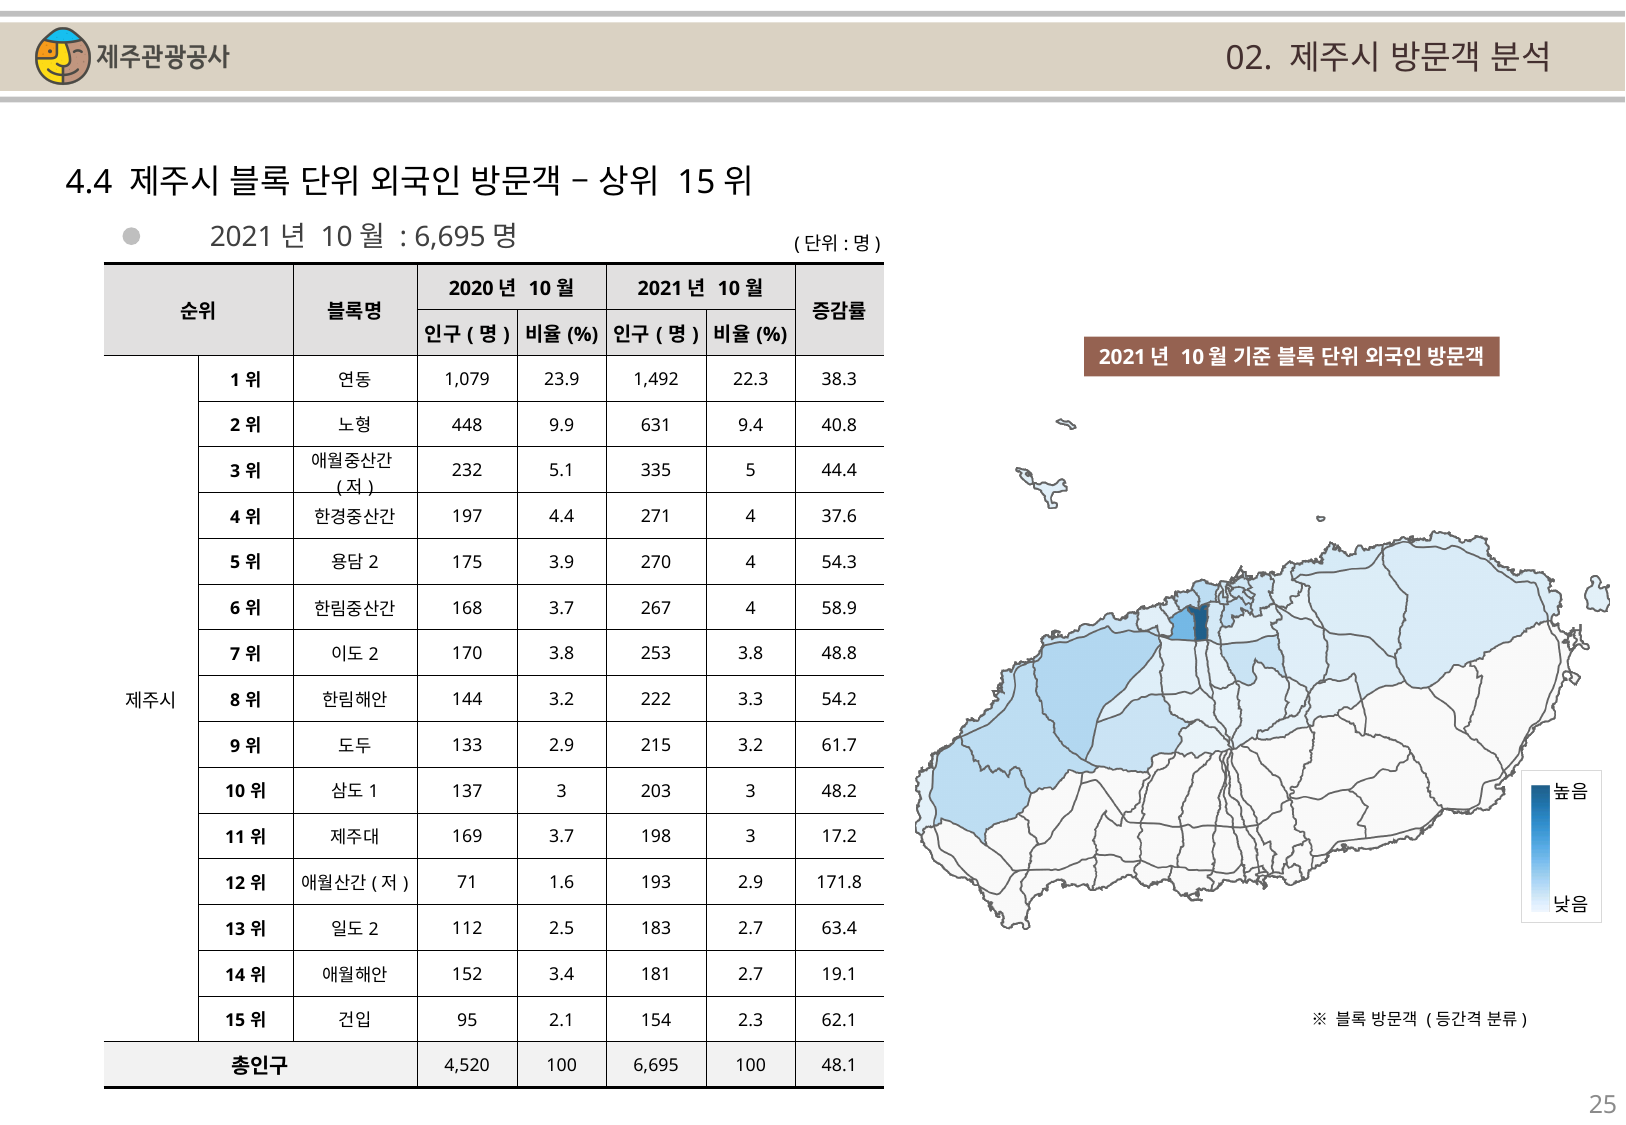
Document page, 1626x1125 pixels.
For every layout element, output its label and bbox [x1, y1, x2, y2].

table_header [418, 265, 606, 309]
table_cell [796, 722, 884, 767]
table_cell [707, 905, 795, 950]
text_box [1042, 28, 1595, 84]
slide_number [1251, 1063, 1618, 1123]
table_cell [796, 997, 884, 1041]
table_cell [607, 676, 706, 721]
table_cell [796, 814, 884, 858]
table_cell [518, 356, 606, 401]
table_cell [518, 768, 606, 813]
table_cell [707, 585, 795, 629]
table_cell [294, 356, 417, 401]
table_cell [518, 951, 606, 996]
table_cell [518, 814, 606, 858]
table_cell [418, 722, 517, 767]
table_cell [294, 676, 417, 721]
table_cell [199, 768, 293, 813]
table_cell [707, 768, 795, 813]
table_cell [518, 493, 606, 538]
table_cell [518, 539, 606, 584]
table_cell [796, 356, 884, 401]
table_cell [418, 539, 517, 584]
table_cell [707, 814, 795, 858]
table_cell [796, 768, 884, 813]
table_cell [796, 1042, 884, 1086]
text_box [1521, 770, 1618, 925]
table_cell [294, 402, 417, 446]
table_cell [607, 722, 706, 767]
table_header [607, 265, 795, 309]
table_cell [418, 859, 517, 904]
table_cell [796, 630, 884, 675]
table_cell [607, 905, 706, 950]
table_cell [199, 402, 293, 446]
table_cell [199, 493, 293, 538]
table_cell [418, 951, 517, 996]
table_cell [707, 493, 795, 538]
table_cell [199, 630, 293, 675]
text_box [50, 152, 1144, 208]
table_cell [199, 447, 293, 492]
table_cell [199, 859, 293, 904]
table_cell [199, 997, 293, 1041]
table_cell [518, 859, 606, 904]
table_cell [607, 997, 706, 1041]
table_cell [418, 585, 517, 629]
table_cell [199, 814, 293, 858]
table_cell [294, 814, 417, 858]
table_header [796, 265, 884, 355]
table_cell [418, 676, 517, 721]
table_cell [607, 493, 706, 538]
table_cell [707, 539, 795, 584]
table_cell [294, 951, 417, 996]
table_cell [418, 310, 517, 355]
table_cell [294, 585, 417, 629]
table_cell [199, 951, 293, 996]
table_cell [104, 356, 198, 1041]
table_cell [607, 402, 706, 446]
table_cell [796, 447, 884, 492]
table_cell [418, 493, 517, 538]
text_box [779, 224, 896, 262]
table_cell [418, 905, 517, 950]
table_cell [294, 493, 417, 538]
table_cell [607, 447, 706, 492]
table_cell [104, 1042, 417, 1086]
table_cell [418, 402, 517, 446]
table_cell [418, 630, 517, 675]
table_cell [294, 722, 417, 767]
table_cell [199, 905, 293, 950]
table_cell [707, 402, 795, 446]
table_cell [518, 630, 606, 675]
table_cell [418, 768, 517, 813]
table_cell [294, 768, 417, 813]
table_cell [707, 997, 795, 1041]
table_cell [796, 951, 884, 996]
table_cell [707, 1042, 795, 1086]
table_cell [418, 447, 517, 492]
table_header [294, 265, 417, 355]
table_cell [518, 1042, 606, 1086]
table_cell [607, 859, 706, 904]
table_cell [294, 630, 417, 675]
table_cell [707, 356, 795, 401]
table_cell [418, 997, 517, 1041]
table_cell [796, 905, 884, 950]
table_cell [607, 814, 706, 858]
picture [915, 236, 1610, 1112]
table_cell [294, 859, 417, 904]
table_cell [607, 768, 706, 813]
table_cell [796, 859, 884, 904]
table_cell [796, 585, 884, 629]
table_cell [707, 310, 795, 355]
table_cell [518, 722, 606, 767]
table_cell [607, 1042, 706, 1086]
table_cell [607, 630, 706, 675]
table_cell [199, 722, 293, 767]
table_cell [707, 951, 795, 996]
table_cell [796, 676, 884, 721]
table_cell [294, 447, 417, 492]
table_cell [796, 402, 884, 446]
table_cell [796, 539, 884, 584]
table_cell [518, 585, 606, 629]
table_cell [418, 356, 517, 401]
table_cell [418, 814, 517, 858]
table_cell [607, 539, 706, 584]
table_cell [294, 905, 417, 950]
table_cell [707, 722, 795, 767]
table_cell [199, 676, 293, 721]
table_cell [418, 1042, 517, 1086]
table_cell [796, 493, 884, 538]
table_cell [294, 539, 417, 584]
table_cell [607, 356, 706, 401]
table_cell [518, 402, 606, 446]
table_cell [518, 310, 606, 355]
table_header [104, 265, 293, 355]
table_cell [707, 630, 795, 675]
table_cell [607, 310, 706, 355]
table_cell [199, 539, 293, 584]
table_cell [607, 951, 706, 996]
table_cell [294, 997, 417, 1041]
table_cell [607, 585, 706, 629]
text_box [194, 210, 534, 260]
table_cell [707, 676, 795, 721]
table_cell [518, 676, 606, 721]
table_cell [518, 447, 606, 492]
table_cell [707, 859, 795, 904]
picture [31, 26, 232, 87]
table_cell [518, 997, 606, 1041]
table_cell [199, 585, 293, 629]
table_cell [518, 905, 606, 950]
table_cell [199, 356, 293, 401]
text_box [121, 226, 141, 246]
table_cell [707, 447, 795, 492]
